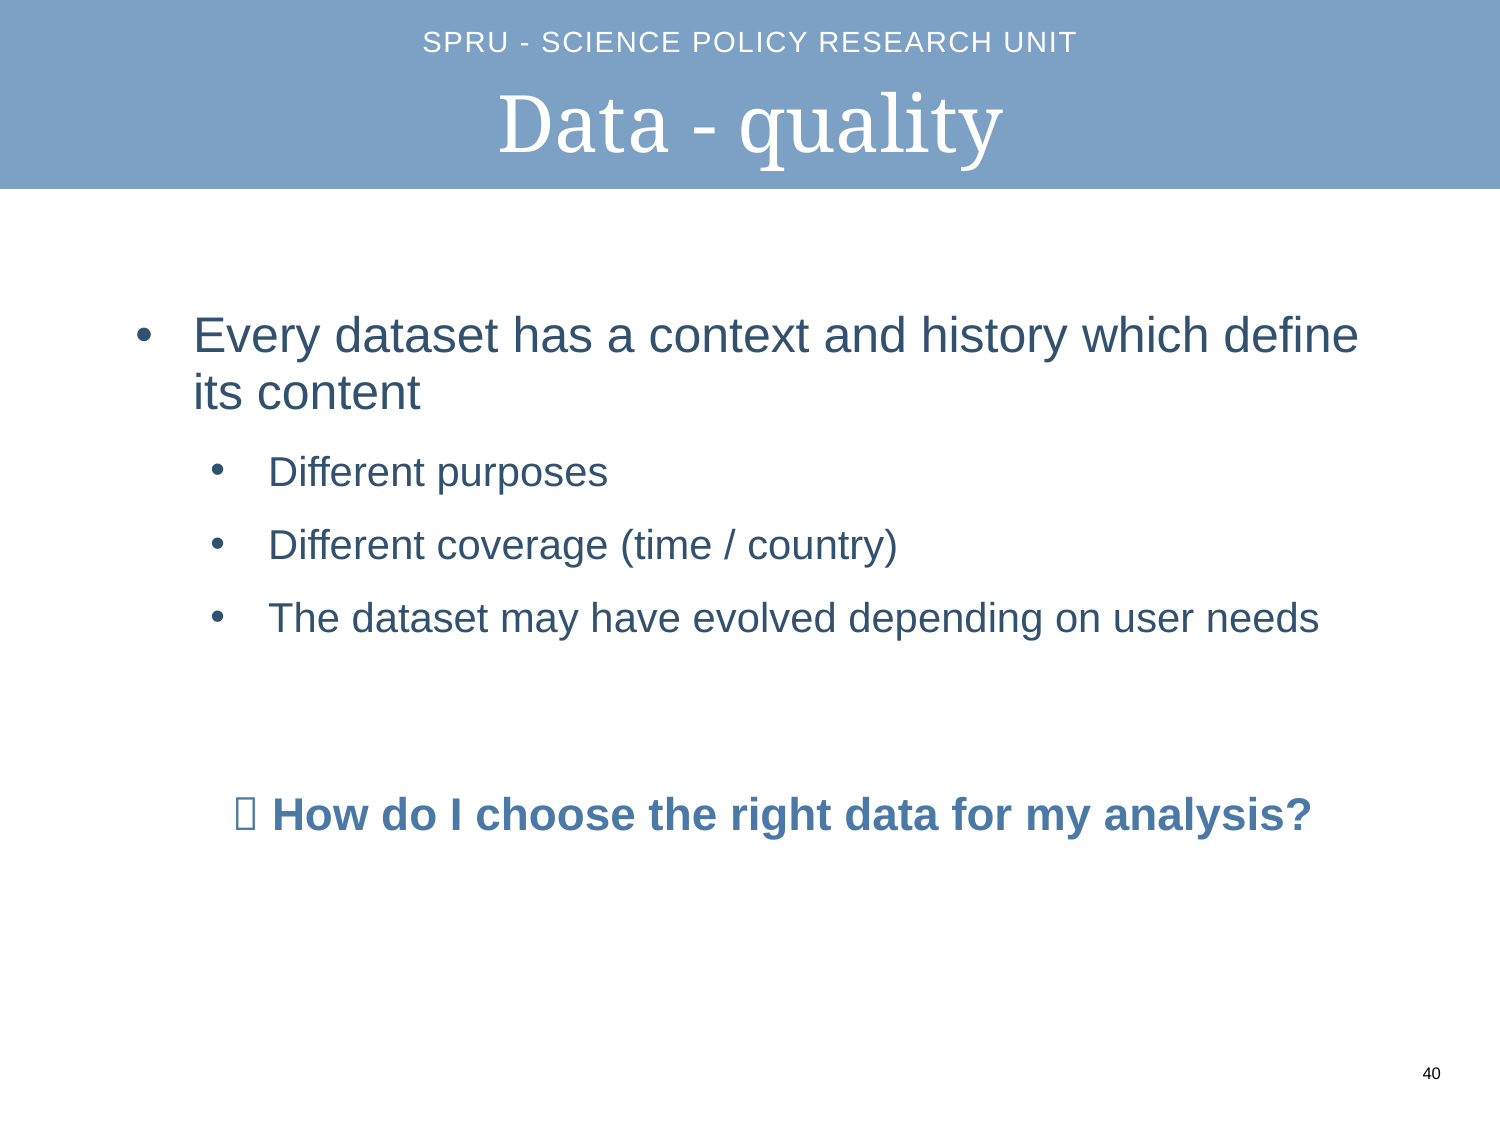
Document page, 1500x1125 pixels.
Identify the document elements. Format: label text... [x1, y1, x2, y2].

subtitle Every dataset has a context and history which define its content Different purposes Different coverage (time / country) The dataset may have evolved depending on user needs [135, 282, 1370, 667]
text_box  How do I choose the right data for my analysis? [187, 784, 1358, 909]
title Data - quality [59, 68, 1441, 185]
